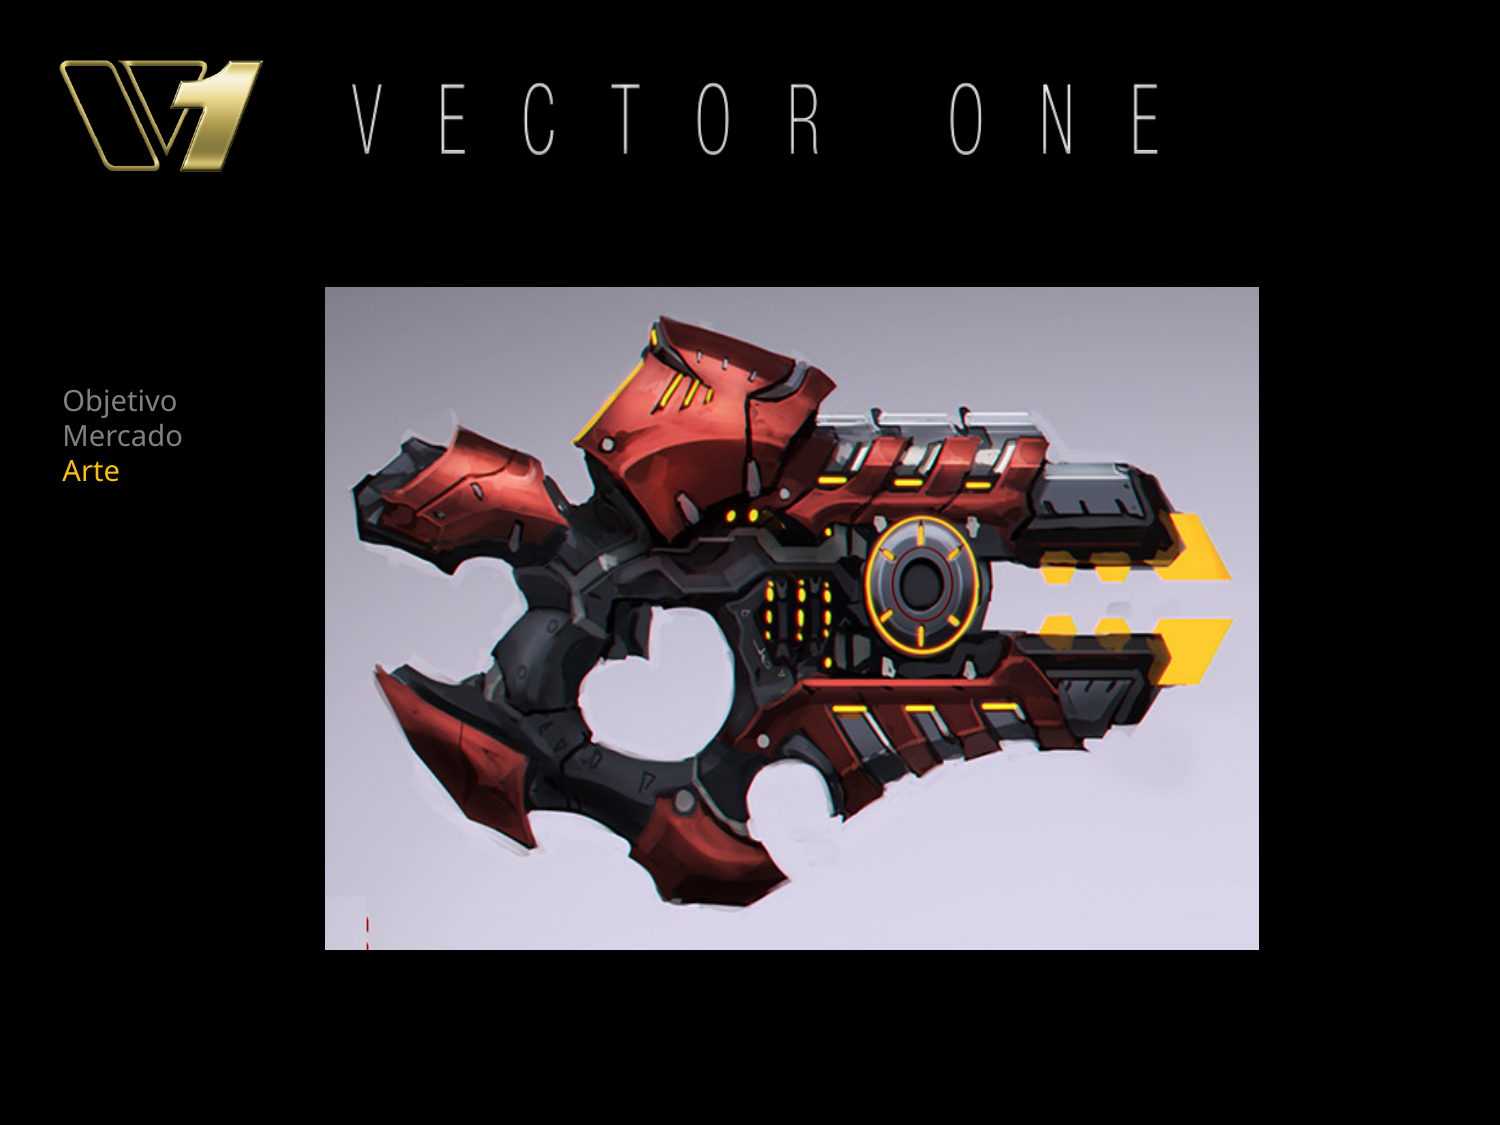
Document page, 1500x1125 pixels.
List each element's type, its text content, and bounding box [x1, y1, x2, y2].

picture [49, 49, 276, 182]
picture [324, 287, 1259, 951]
picture [312, 49, 1201, 193]
text_box Objetivo Mercado Arte [47, 374, 198, 495]
